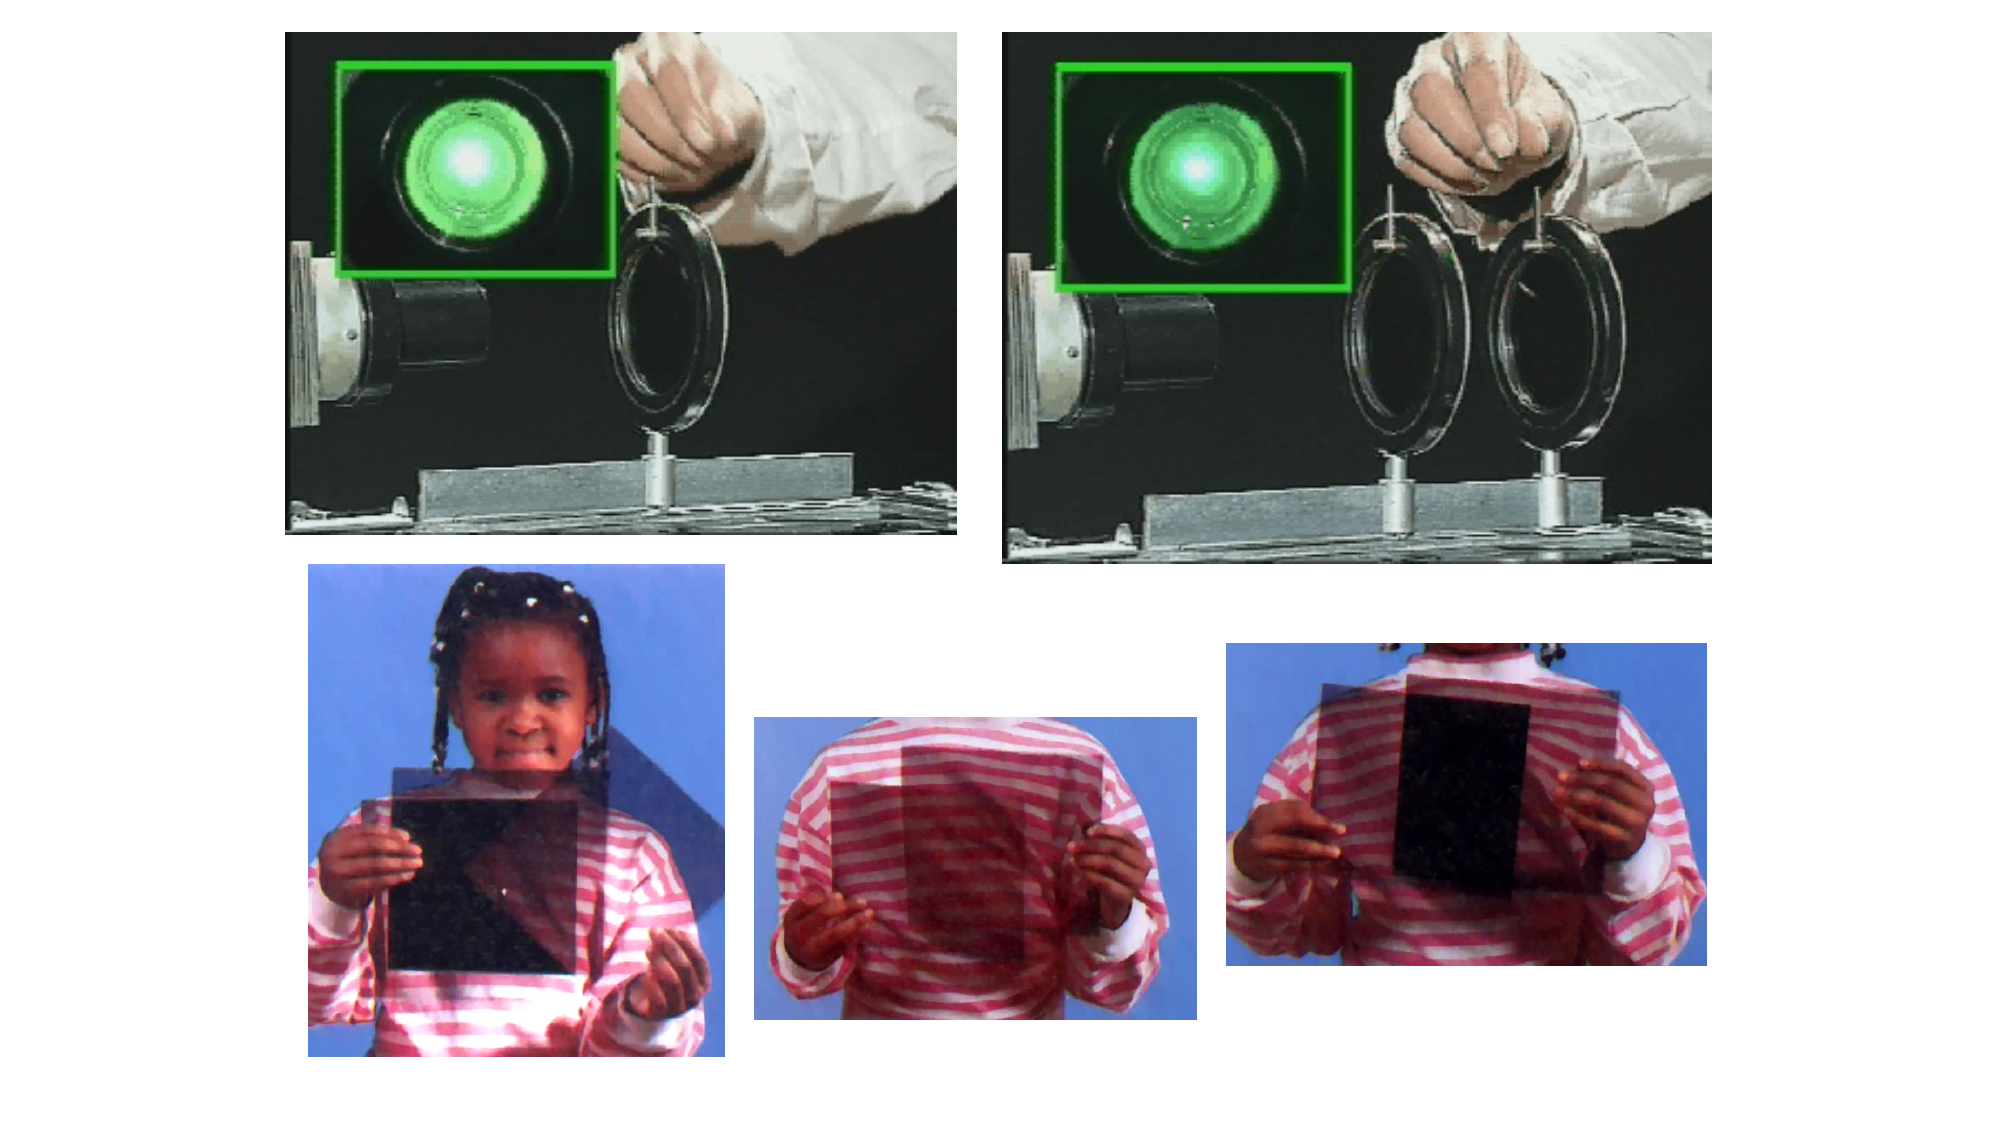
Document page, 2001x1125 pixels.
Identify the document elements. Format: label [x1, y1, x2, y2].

picture [754, 717, 1197, 1020]
picture [308, 564, 725, 1057]
text_box [285, 31, 957, 536]
text_box [1001, 31, 1712, 565]
picture [1226, 643, 1707, 966]
